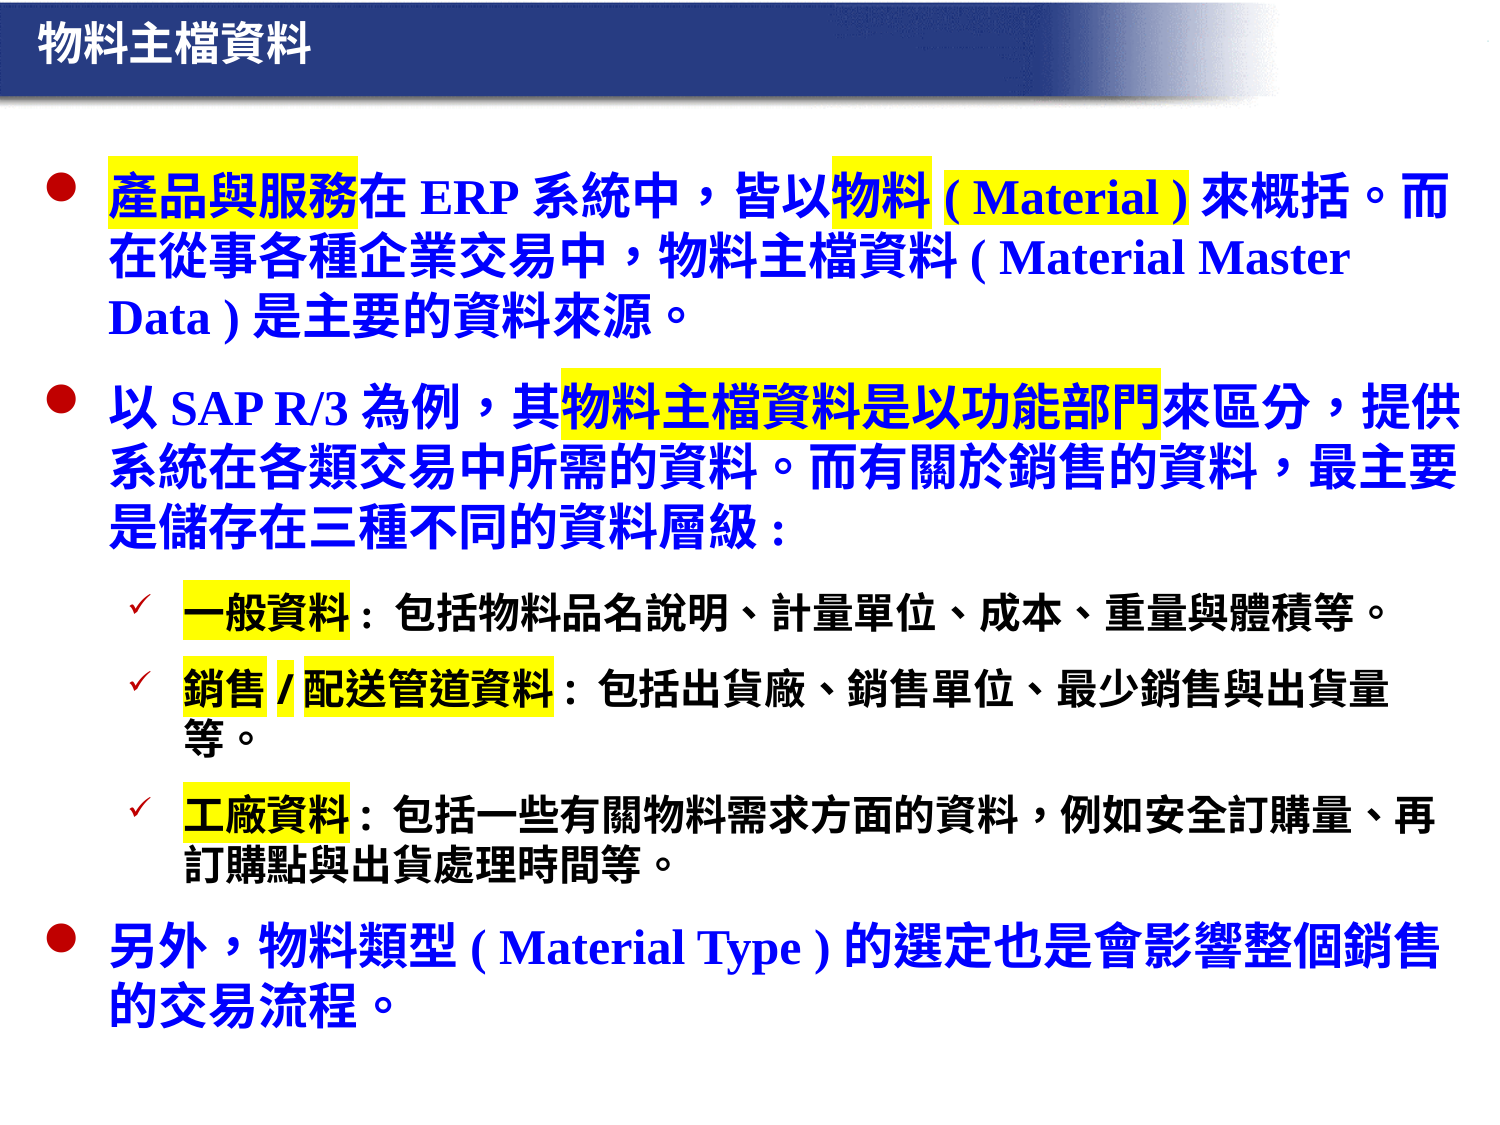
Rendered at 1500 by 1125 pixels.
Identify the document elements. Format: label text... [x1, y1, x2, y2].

title 物料主檔資料 [37, 0, 1163, 93]
list 產品與服務在ERP系統中，皆以物料( Material )來概括。而在從事各種企業交易中，物料主檔資料( Material Master Data )是主要的資料來源。 以SAP R/3為例，其物料主檔資料是以功能部門來區分，提供系統在各類交易中所需的資料。而有關於銷售的資料，最主要是儲存在三種不同的資料層級: 一般資料: 包括物料品名說明、計量單位、成本、重量與體積等。 銷售/配送管道資料: 包括出貨廠、銷售單位、最少銷售與出貨量等。 工廠資料: 包括一些有關物料需求方面的資料，例如安全訂購量、再訂購點與出貨處理時間等。 另外，物料類型( Material Type )的選定也是會影響整個銷售的交易流程。 [42, 164, 1462, 1035]
picture [0, 0, 1500, 114]
